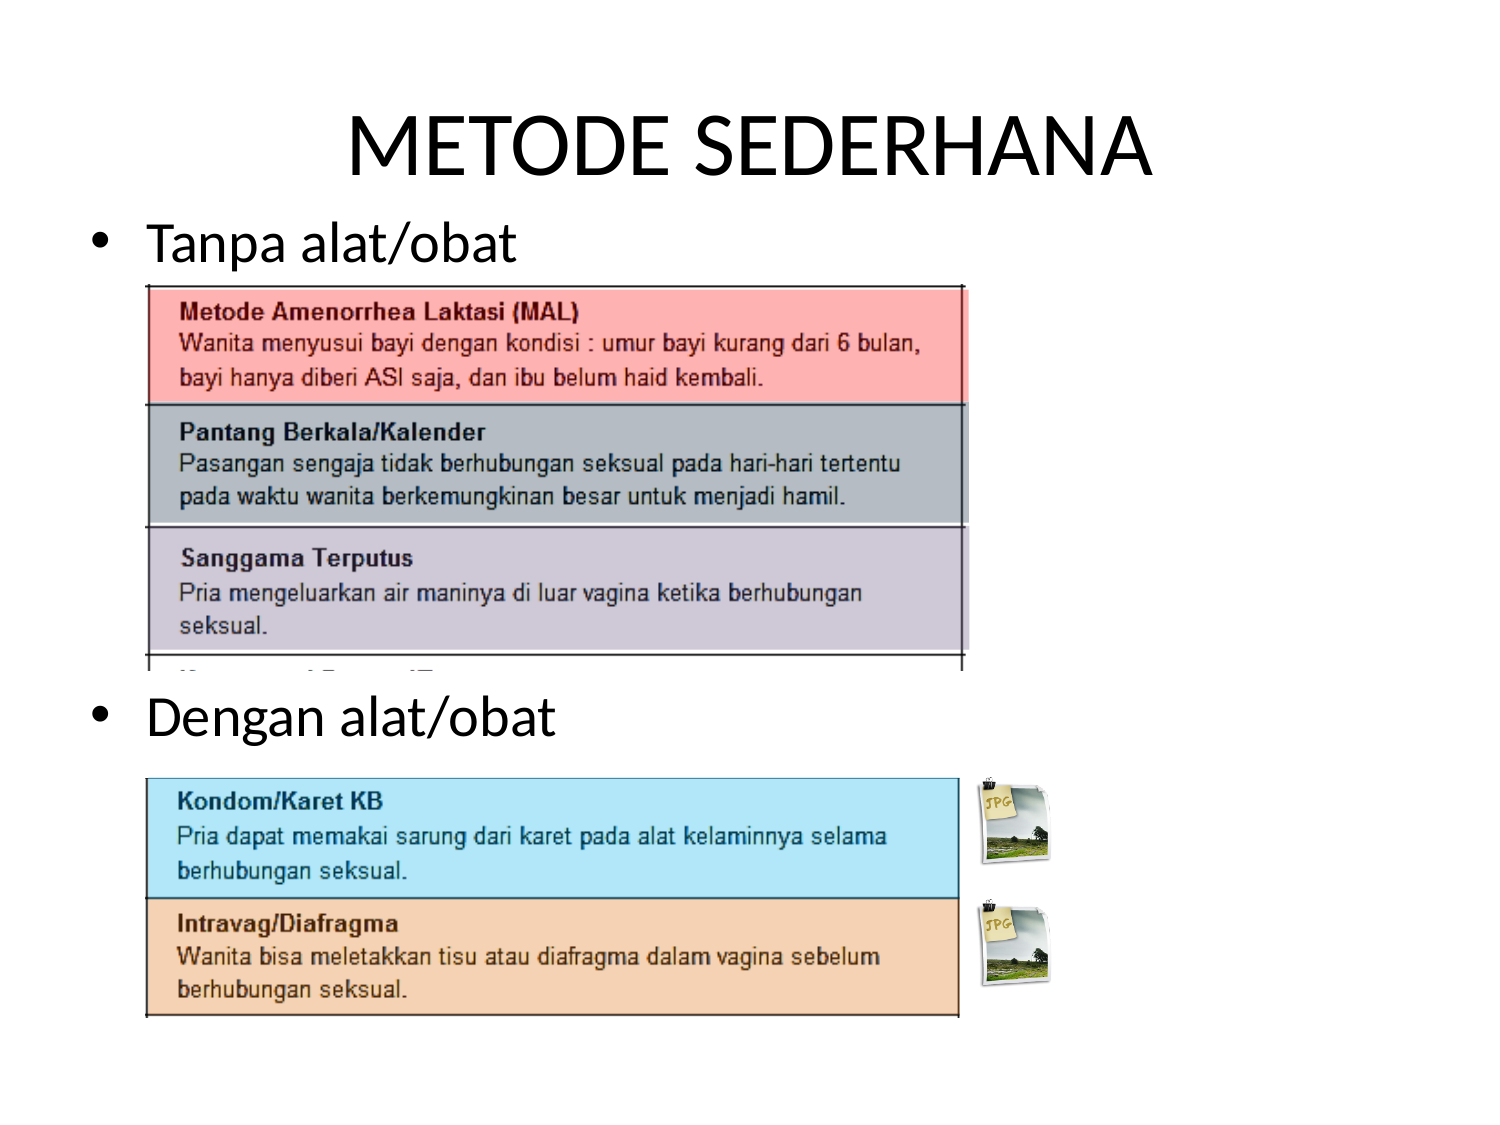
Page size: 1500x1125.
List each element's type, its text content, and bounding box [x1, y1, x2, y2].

picture [969, 898, 1059, 989]
list Tanpa alat/obat [75, 197, 738, 670]
title METODE SEDERHANA [75, 45, 1425, 233]
picture [144, 777, 960, 1018]
list Dengan alat/obat [75, 670, 738, 1125]
picture [144, 284, 966, 672]
picture [969, 777, 1059, 867]
